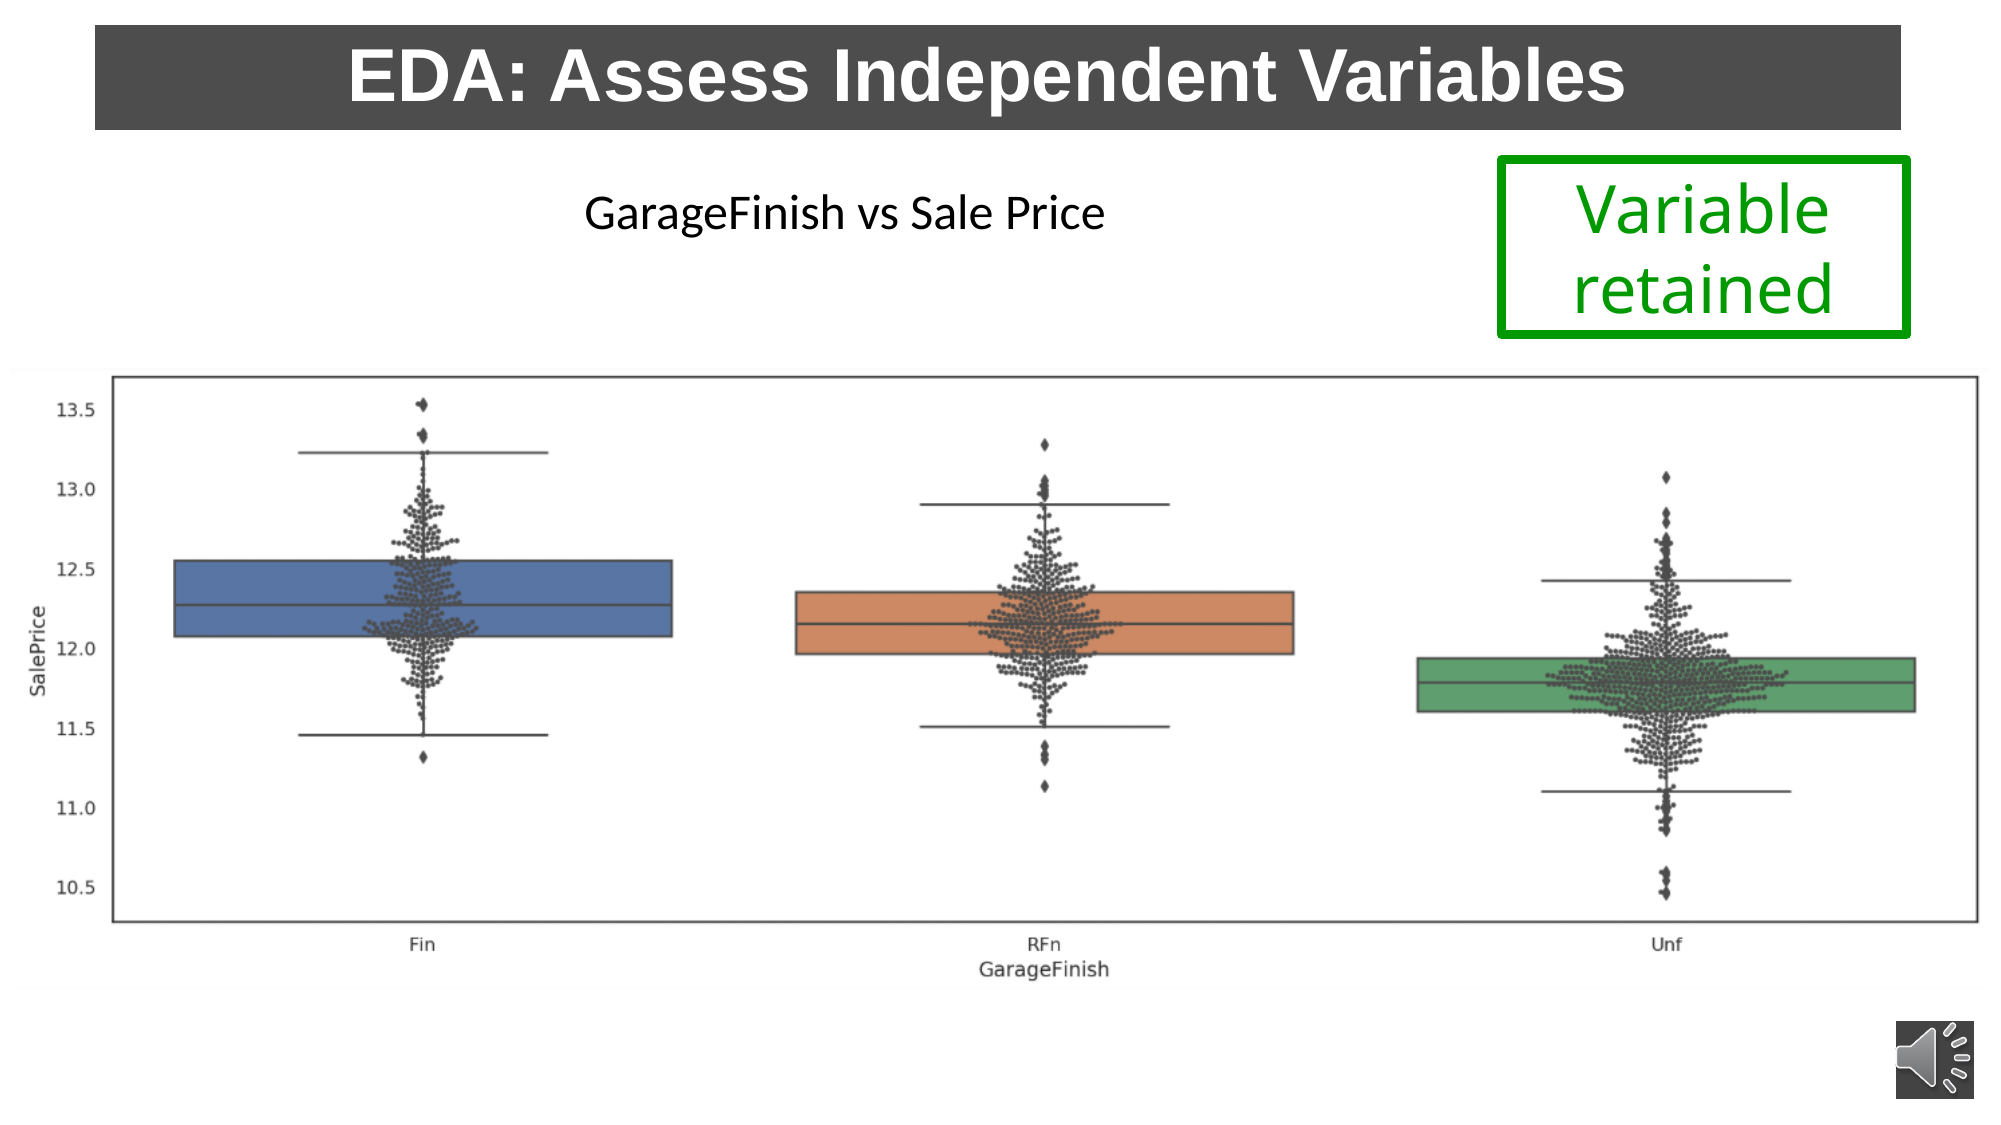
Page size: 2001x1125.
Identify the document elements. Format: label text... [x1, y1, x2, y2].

picture [1894, 1019, 1975, 1100]
text_box EDA: Assess Independent Variables [84, 15, 1912, 140]
text_box GarageFinish vs Sale Price [569, 172, 1136, 248]
text_box Variable retained [1501, 159, 1907, 335]
picture [10, 368, 1989, 990]
